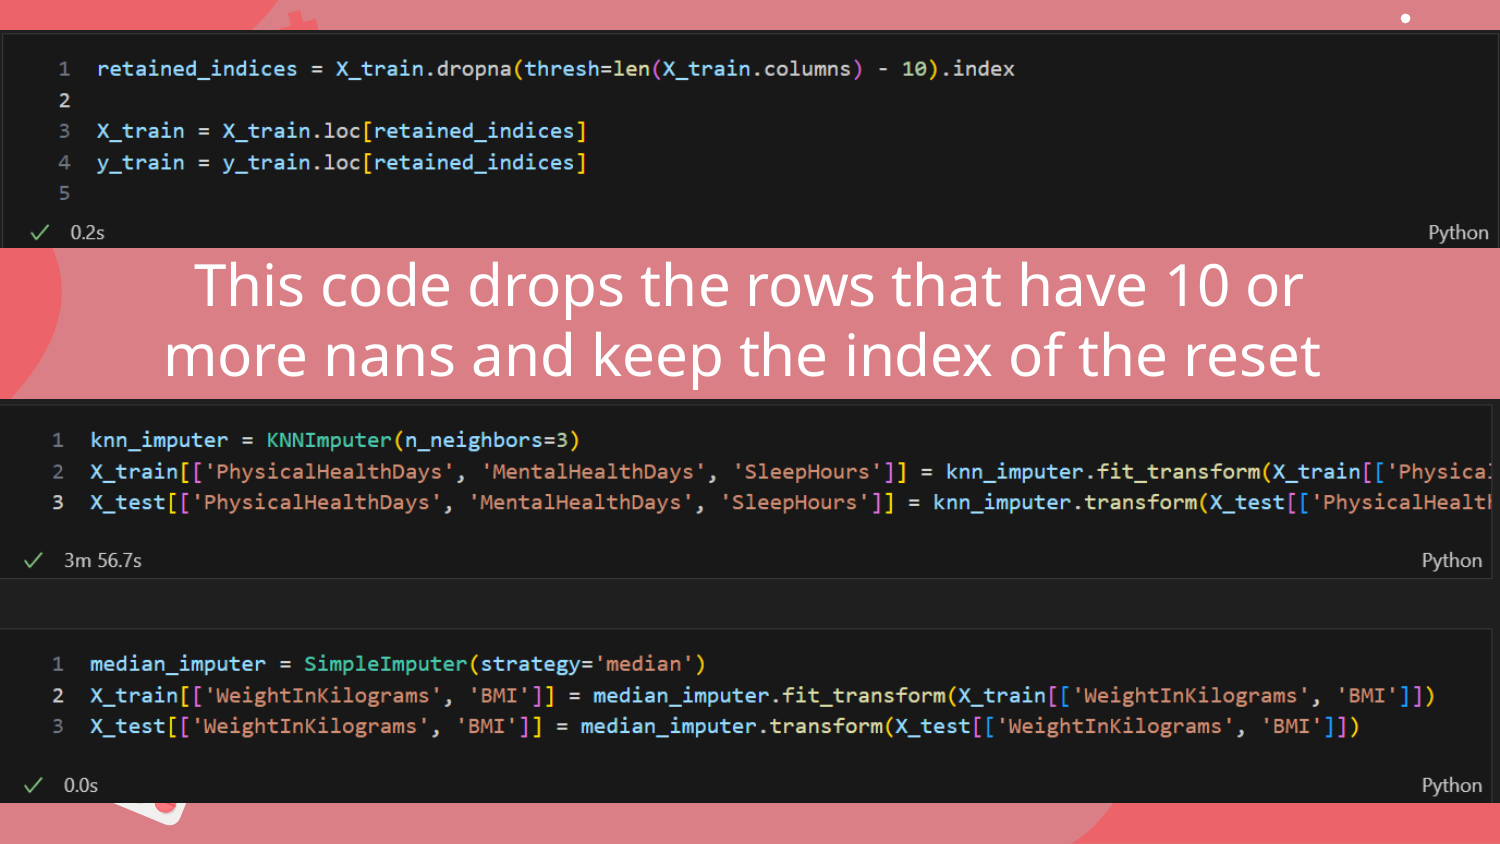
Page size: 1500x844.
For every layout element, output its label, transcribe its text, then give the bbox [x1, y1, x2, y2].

picture [0, 29, 1500, 249]
picture [0, 399, 1500, 803]
title This code drops the rows that have 10 or more nans and keep the index of the reset then handle the num columns [116, 314, 1383, 393]
